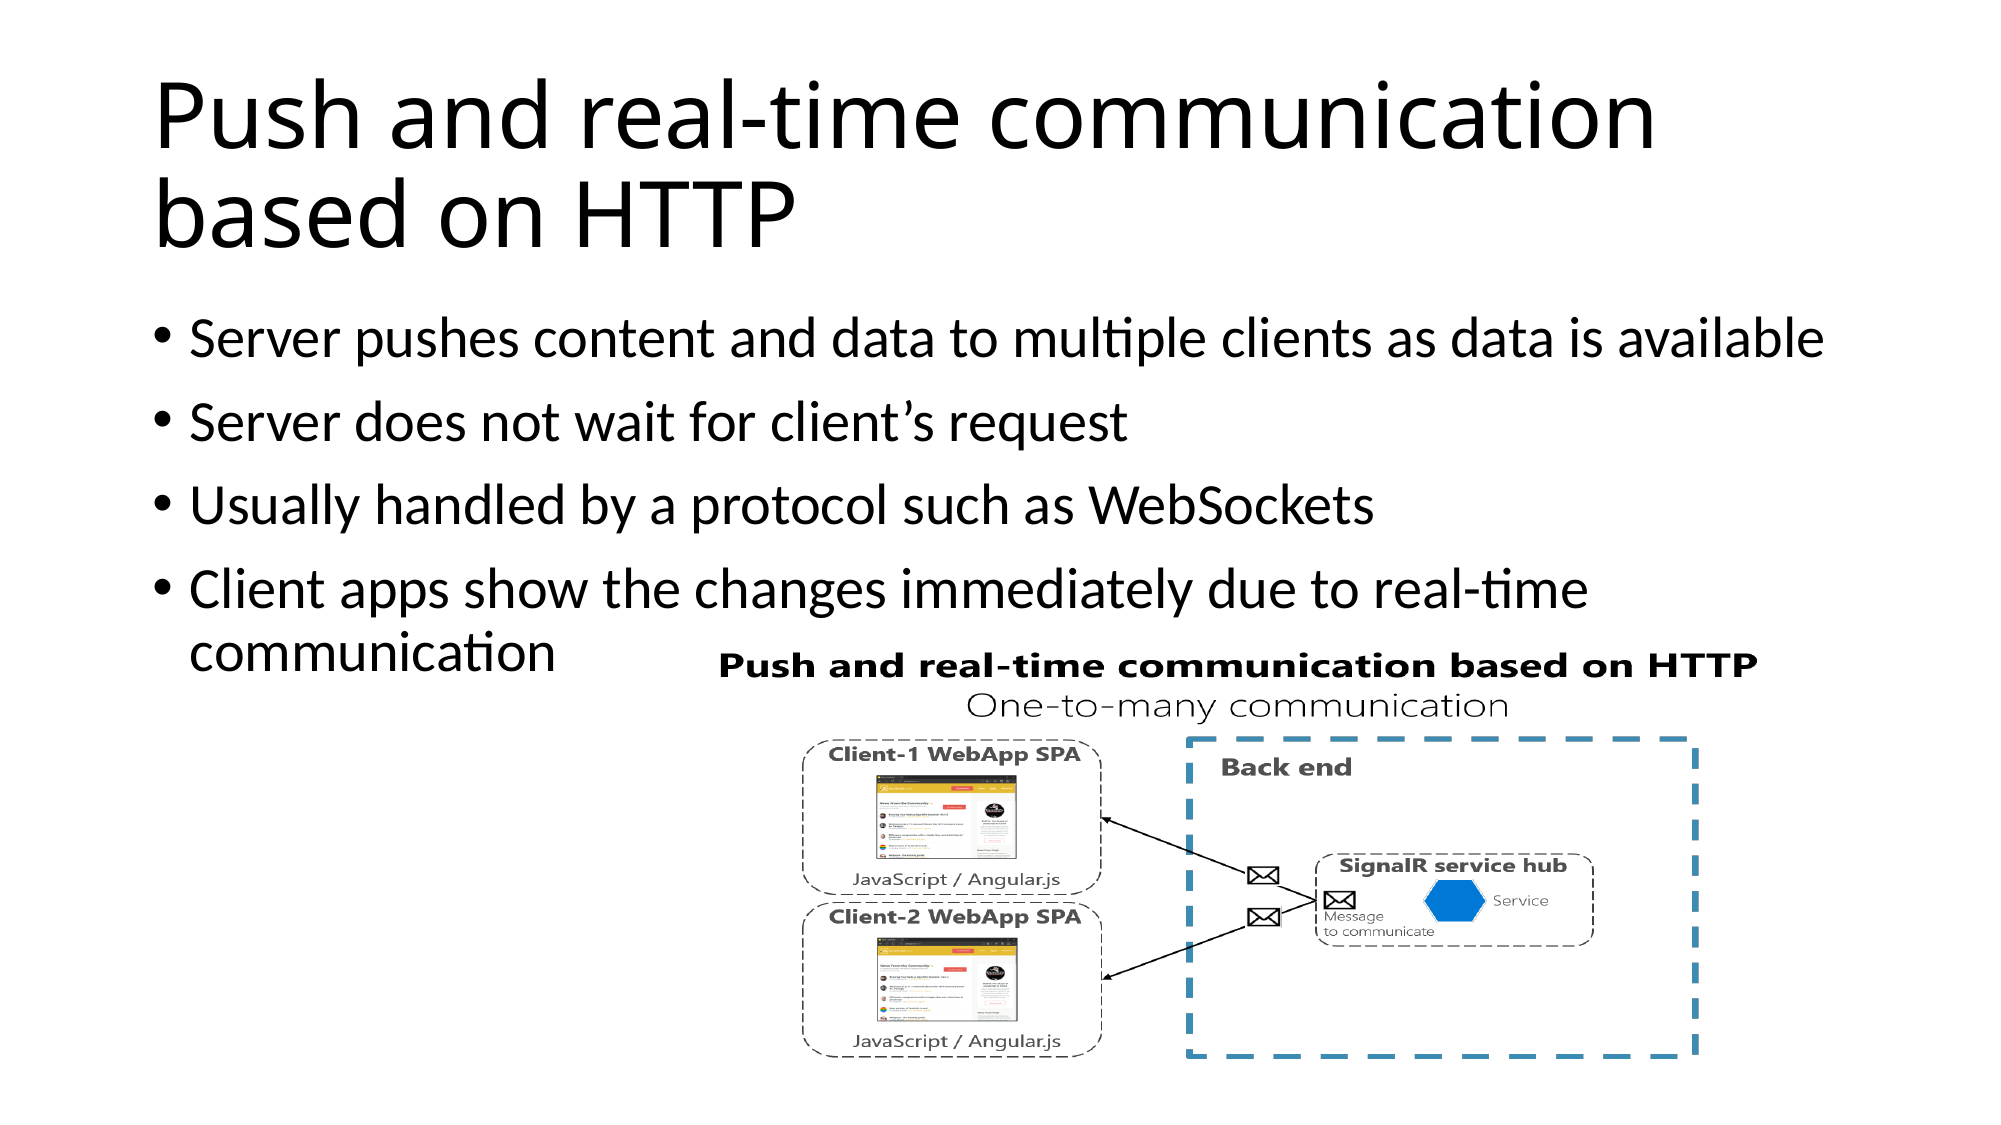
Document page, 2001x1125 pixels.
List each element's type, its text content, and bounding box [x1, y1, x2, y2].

picture [691, 634, 1784, 1061]
title Push and real-time communication based on HTTP [137, 59, 1863, 278]
list Server pushes content and data to multiple clients as data is available Server does not wait for client’s request Usually handled by a protocol such as WebSockets Client apps show the changes immediately due to real-time communication [137, 299, 1863, 1014]
